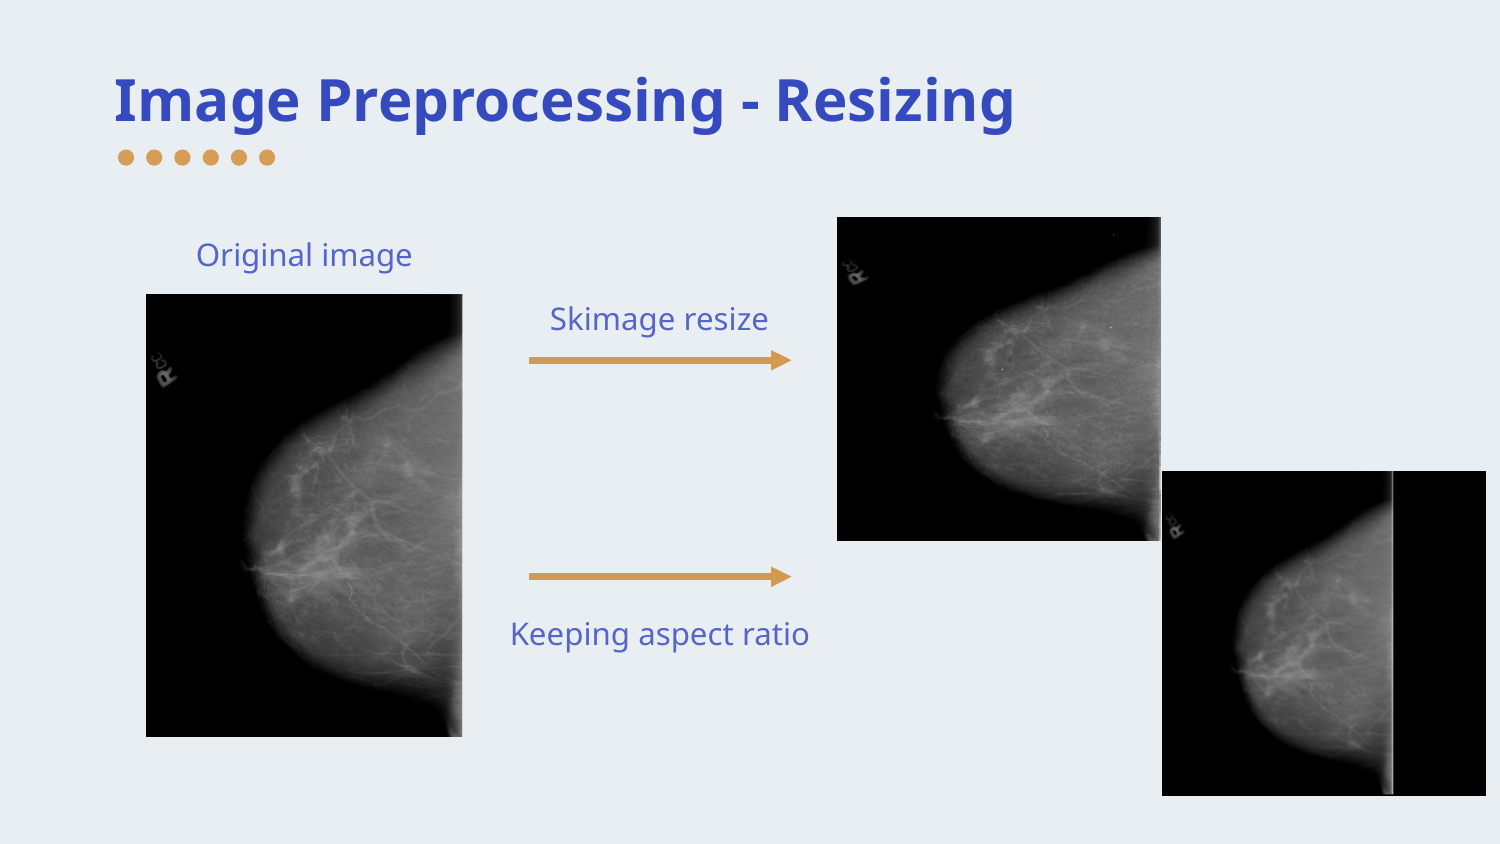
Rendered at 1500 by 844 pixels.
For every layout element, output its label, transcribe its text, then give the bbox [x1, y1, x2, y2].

picture [837, 217, 1486, 796]
text_box Keeping aspect ratio [484, 606, 836, 660]
picture [145, 294, 464, 738]
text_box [117, 149, 276, 166]
title Image Preprocessing - Resizing [99, 48, 1383, 143]
text_box Original image [168, 227, 441, 280]
text_box Skimage resize [532, 291, 787, 344]
